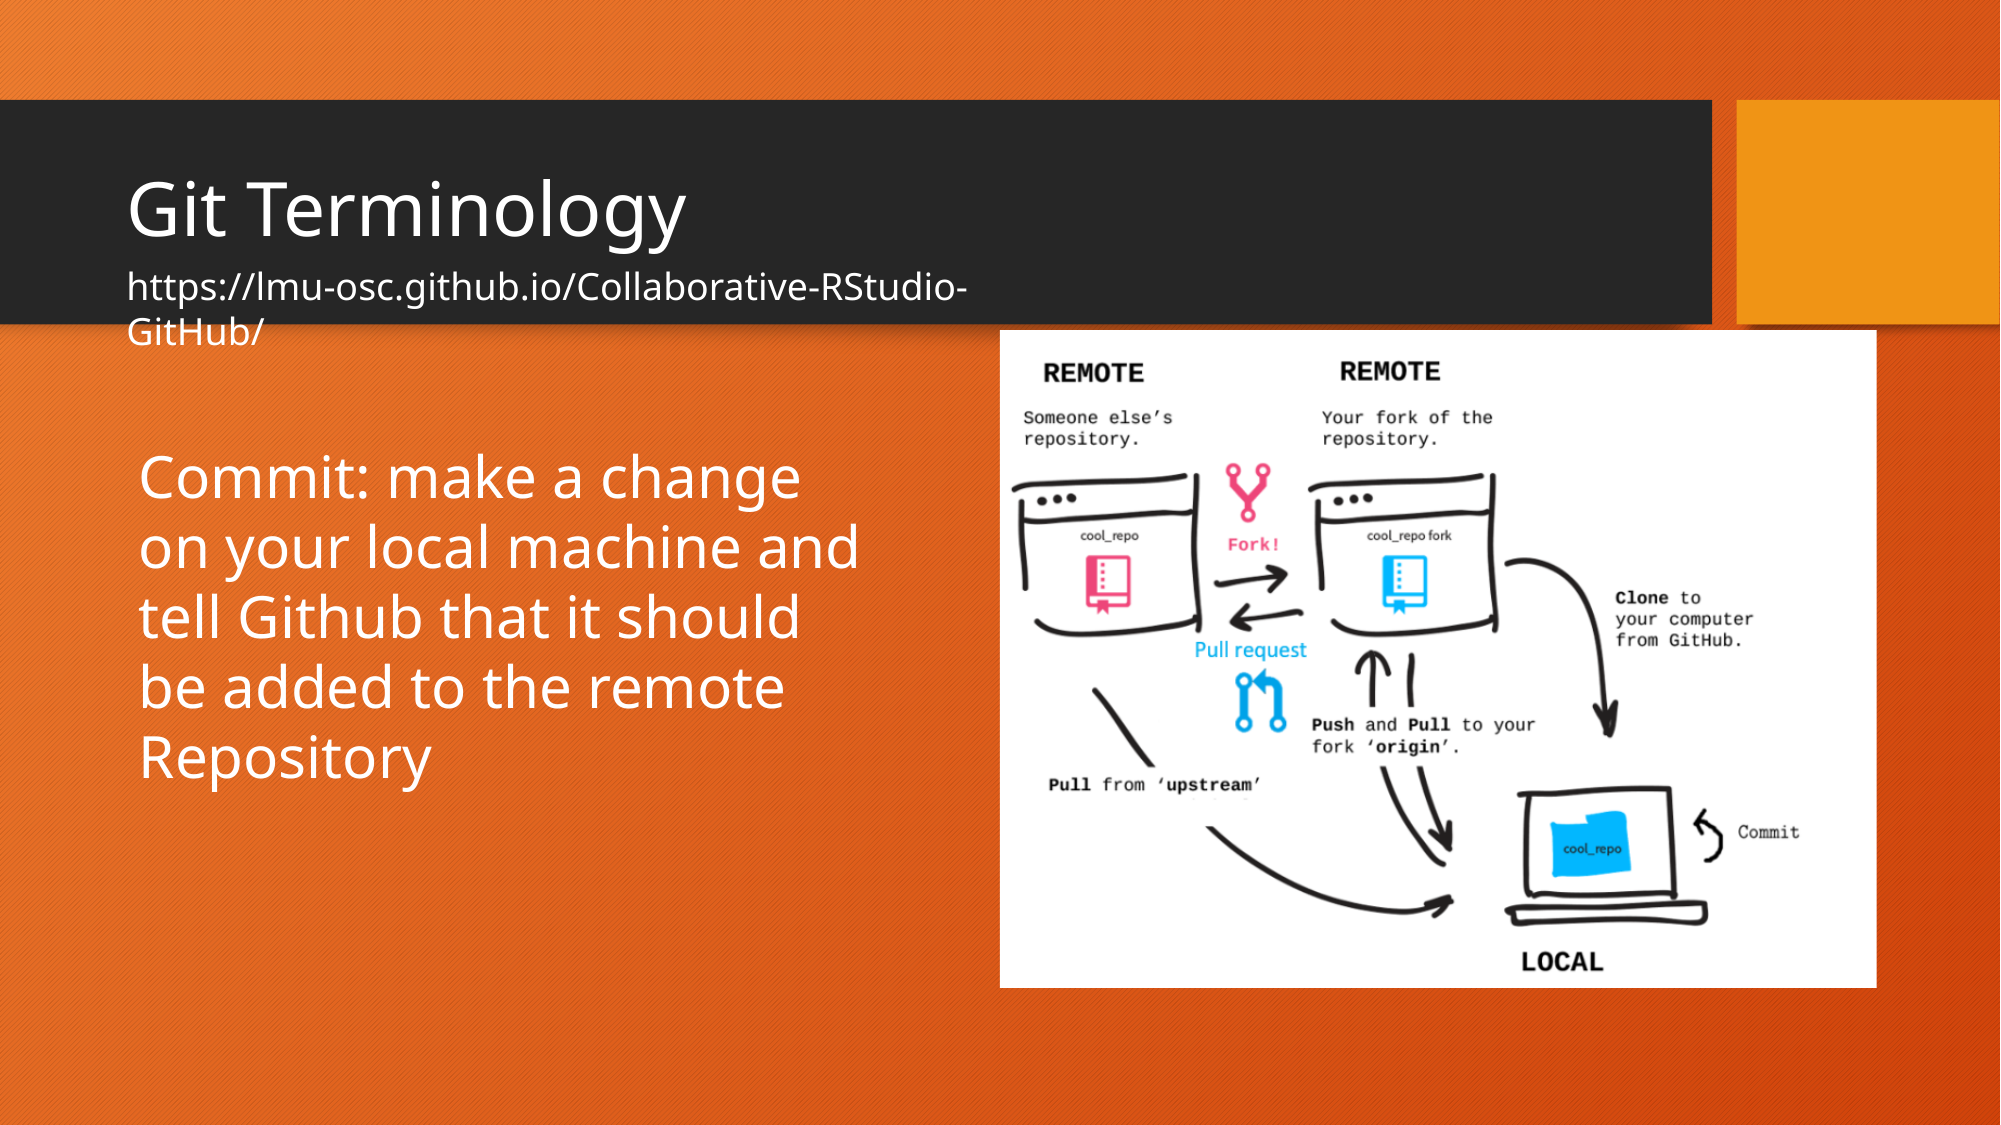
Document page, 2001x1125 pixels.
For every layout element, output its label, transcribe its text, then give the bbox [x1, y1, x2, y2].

text_box https://lmu-osc.github.io/Collaborative-RStudio-GitHub/ [111, 255, 1112, 360]
text_box Commit: make a change on your local machine and tell Github that it should be added to the remote Repository [124, 432, 901, 798]
picture [0, 325, 2000, 989]
title Git Terminology [111, 123, 1689, 301]
